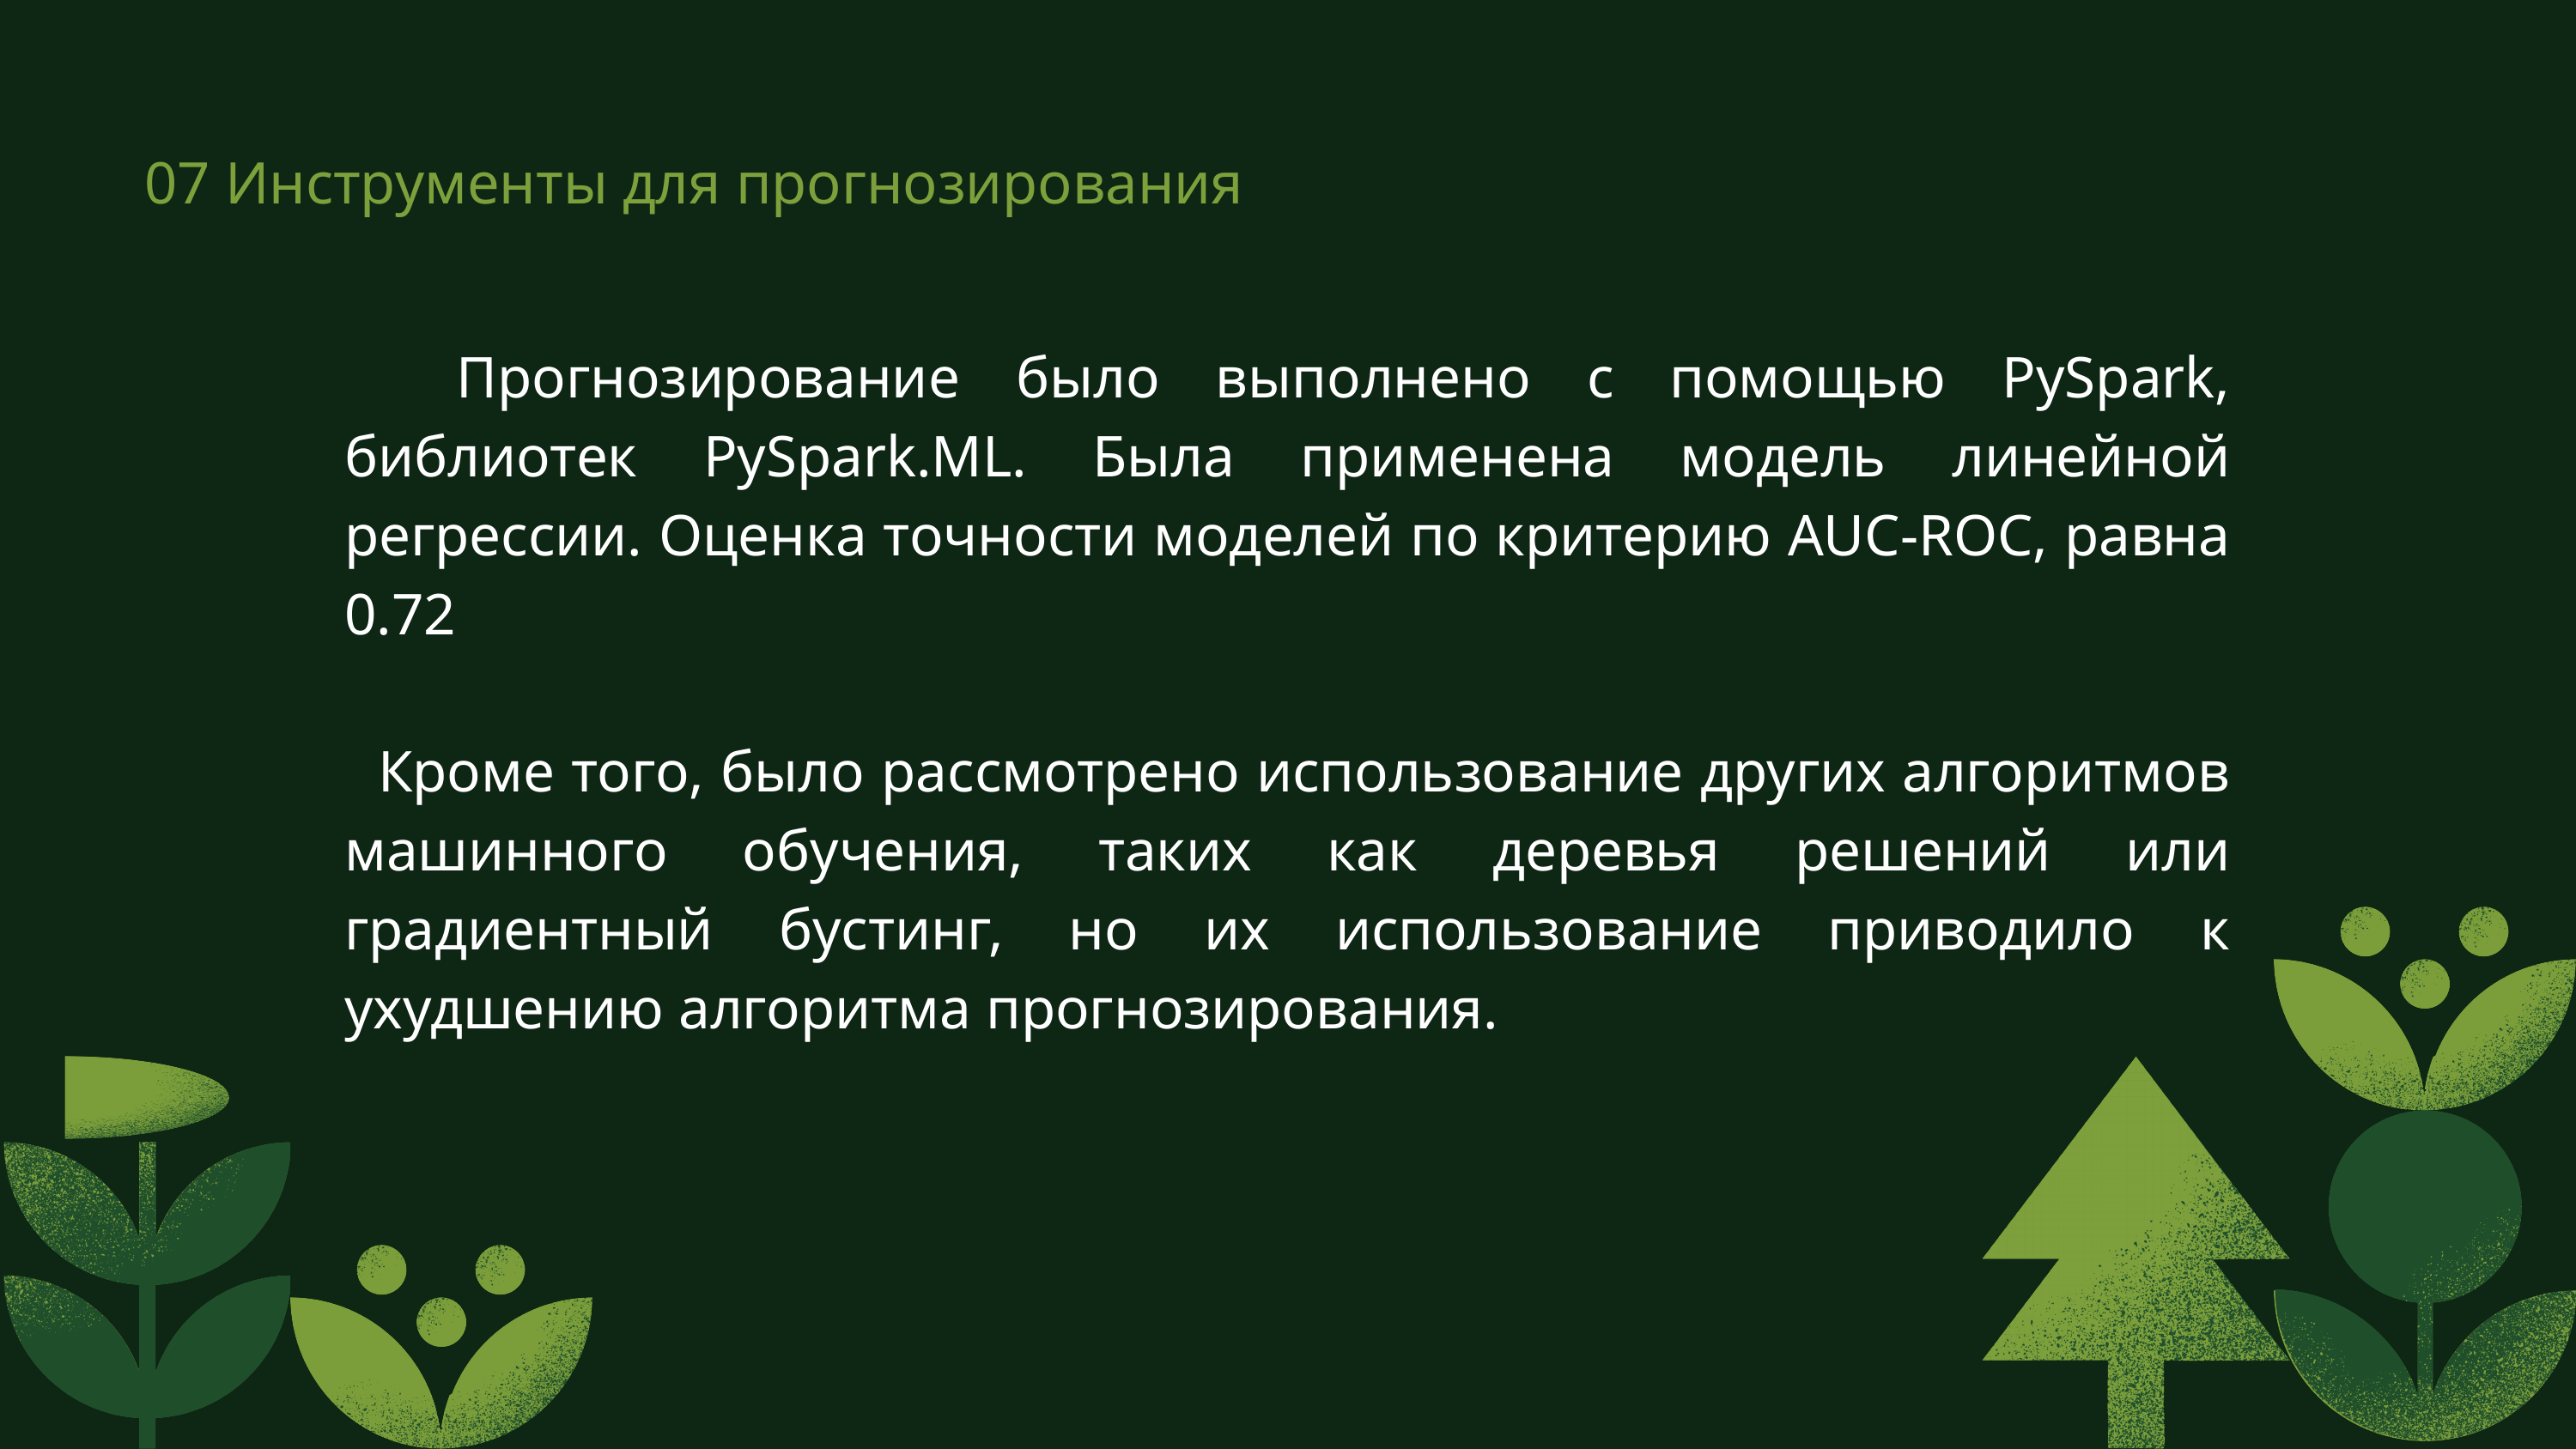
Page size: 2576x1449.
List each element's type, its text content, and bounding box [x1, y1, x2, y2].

text_box [290, 1245, 593, 1449]
text_box 07 Инструменты для прогнозирования [144, 135, 1331, 216]
text_box [64, 1056, 229, 1139]
text_box Прогнозирование было выполнено с помощью PySpark, библиотек PySpark.ML. Была применена модель линейной регрессии. Оценка точности моделей по критерию AUC-ROC, равна 0.72 Кроме того, было рассмотрено использование других алгоритмов машинного обучения, таких как деревья решений или градиентный бустинг, но их использование приводило к ухудшению алгоритма прогнозирования. [344, 330, 2232, 1040]
text_box [2274, 906, 2576, 1110]
text_box [1982, 1056, 2291, 1449]
text_box [3, 1142, 291, 1449]
text_box [2274, 1110, 2576, 1441]
